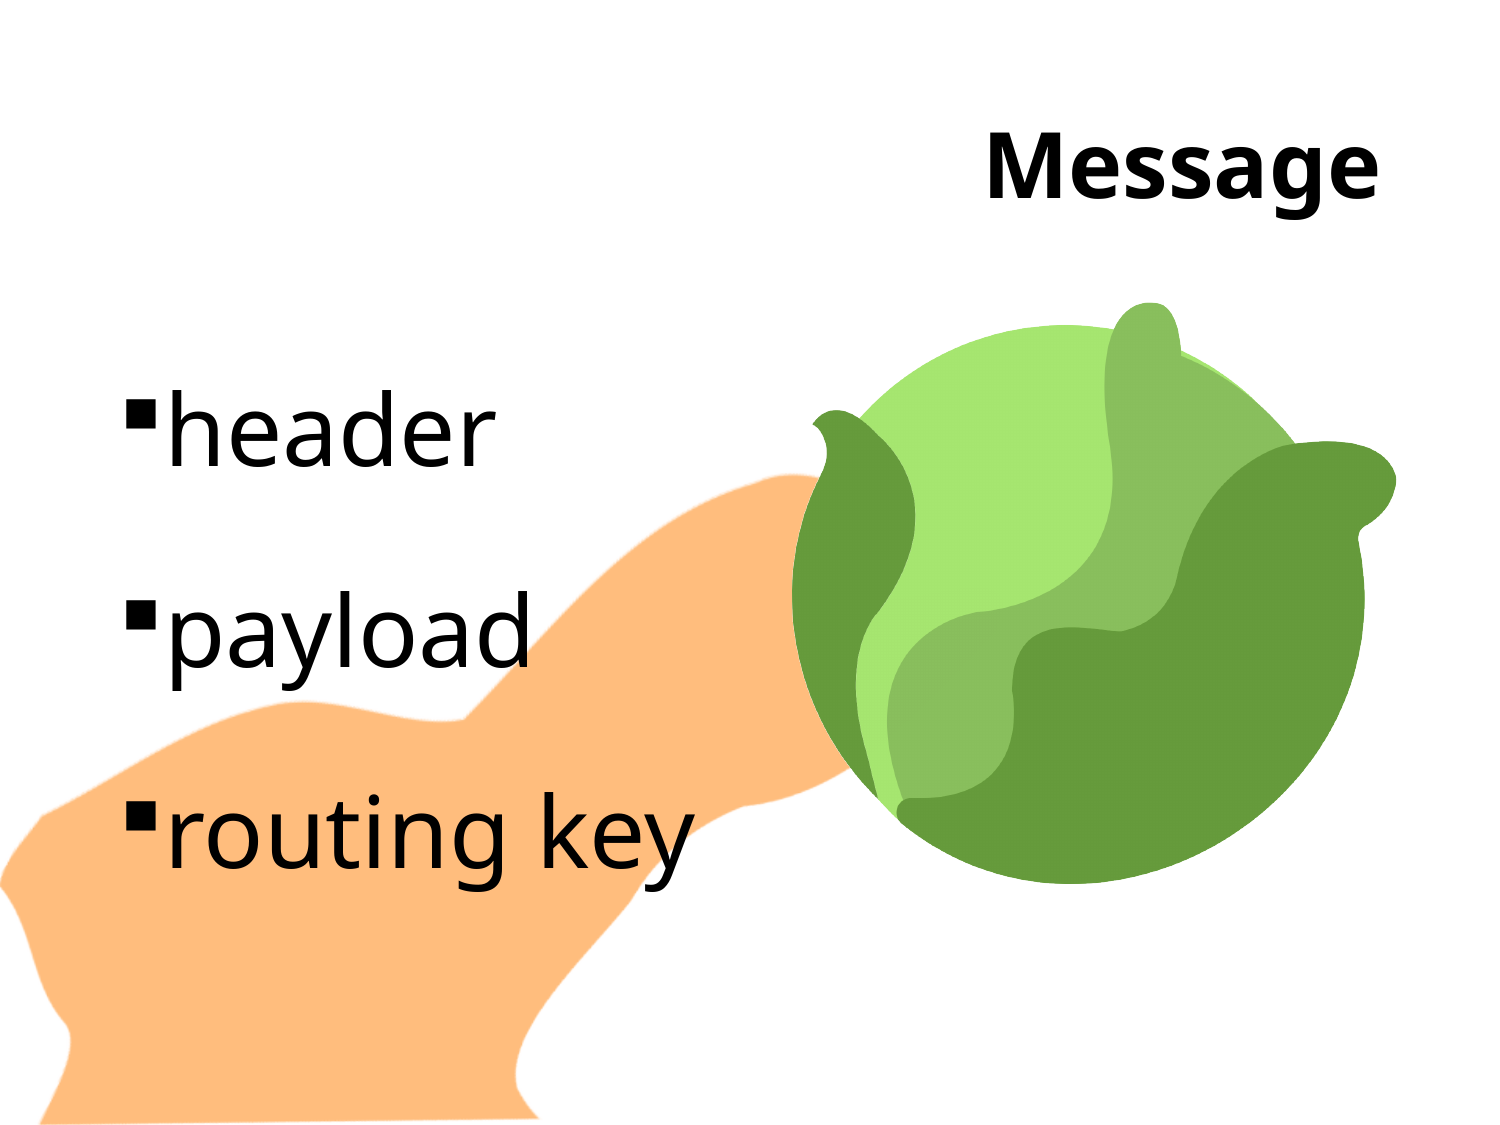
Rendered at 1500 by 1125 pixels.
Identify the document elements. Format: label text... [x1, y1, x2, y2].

list header payload routing key [103, 299, 1397, 1014]
title Message [103, 59, 1397, 278]
picture [749, 299, 1408, 889]
